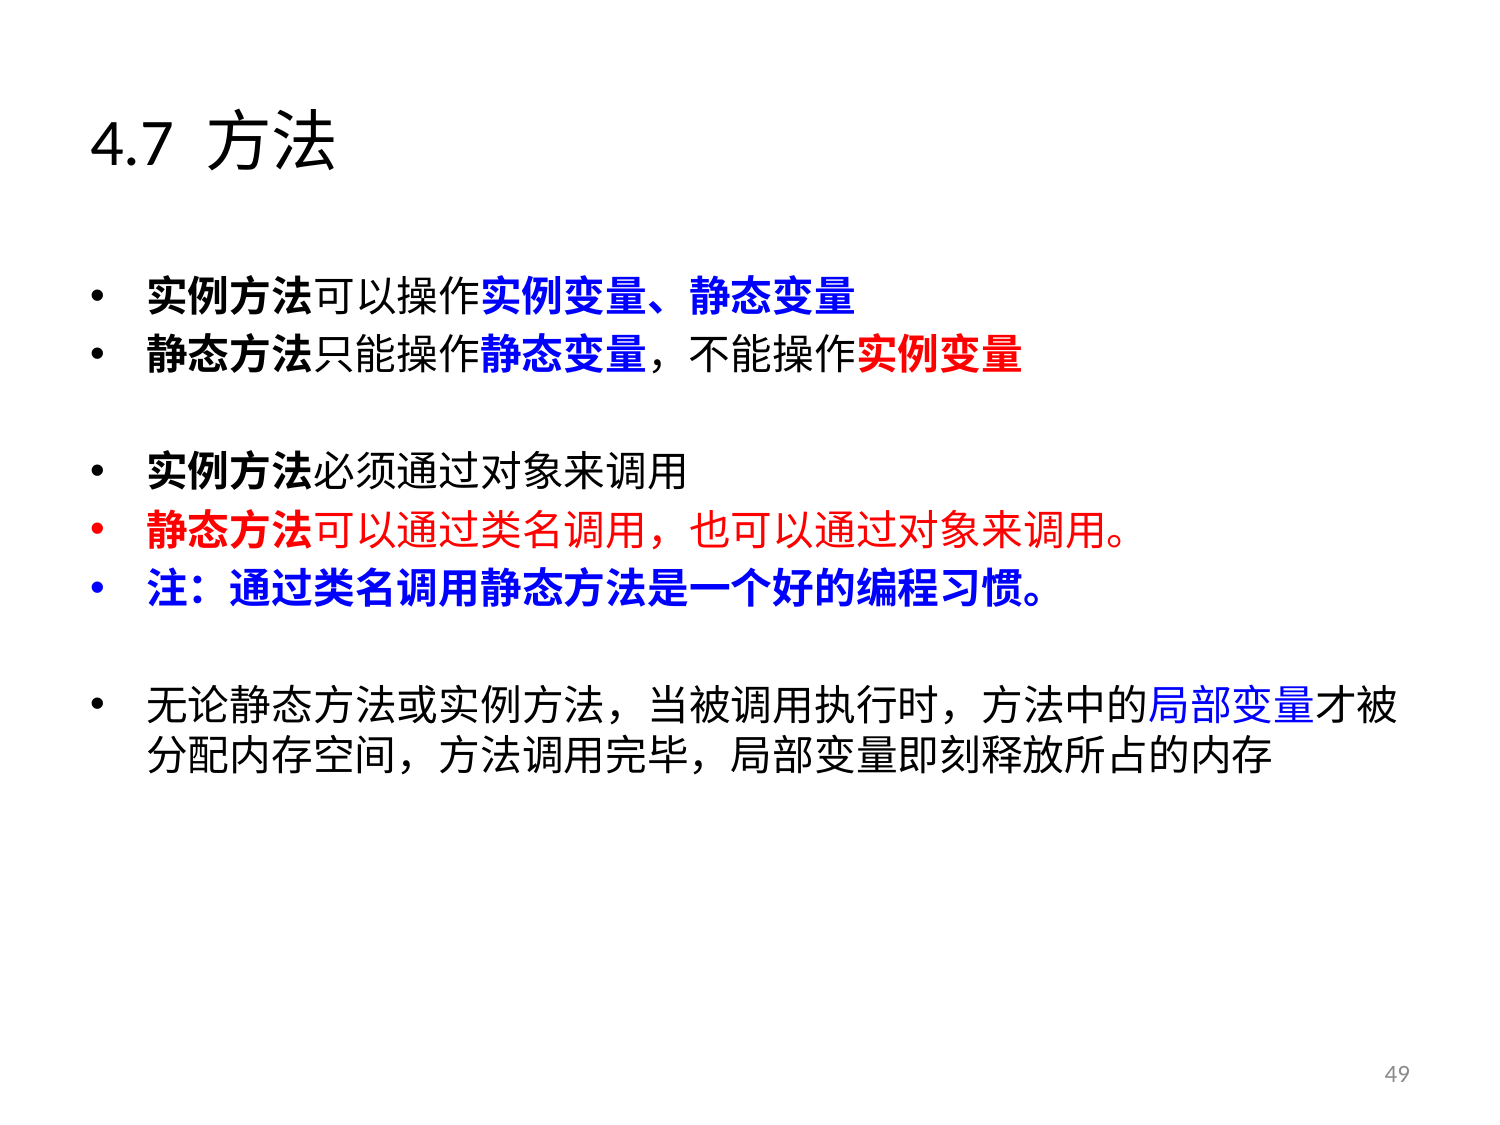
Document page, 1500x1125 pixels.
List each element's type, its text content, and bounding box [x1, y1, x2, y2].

title 4.7 方法 [75, 45, 1425, 233]
slide_number 49 [1074, 1042, 1425, 1103]
list 实例方法可以操作实例变量、静态变量 静态方法只能操作静态变量，不能操作实例变量 实例方法必须通过对象来调用 静态方法可以通过类名调用，也可以通过对象来调用。 注：通过类名调用静态方法是一个好的编程习惯。 无论静态方法或实例方法，当被调用执行时，方法中的局部变量才被分配内存空间，方法调用完毕，局部变量即刻释放所占的内存 [75, 262, 1425, 1005]
